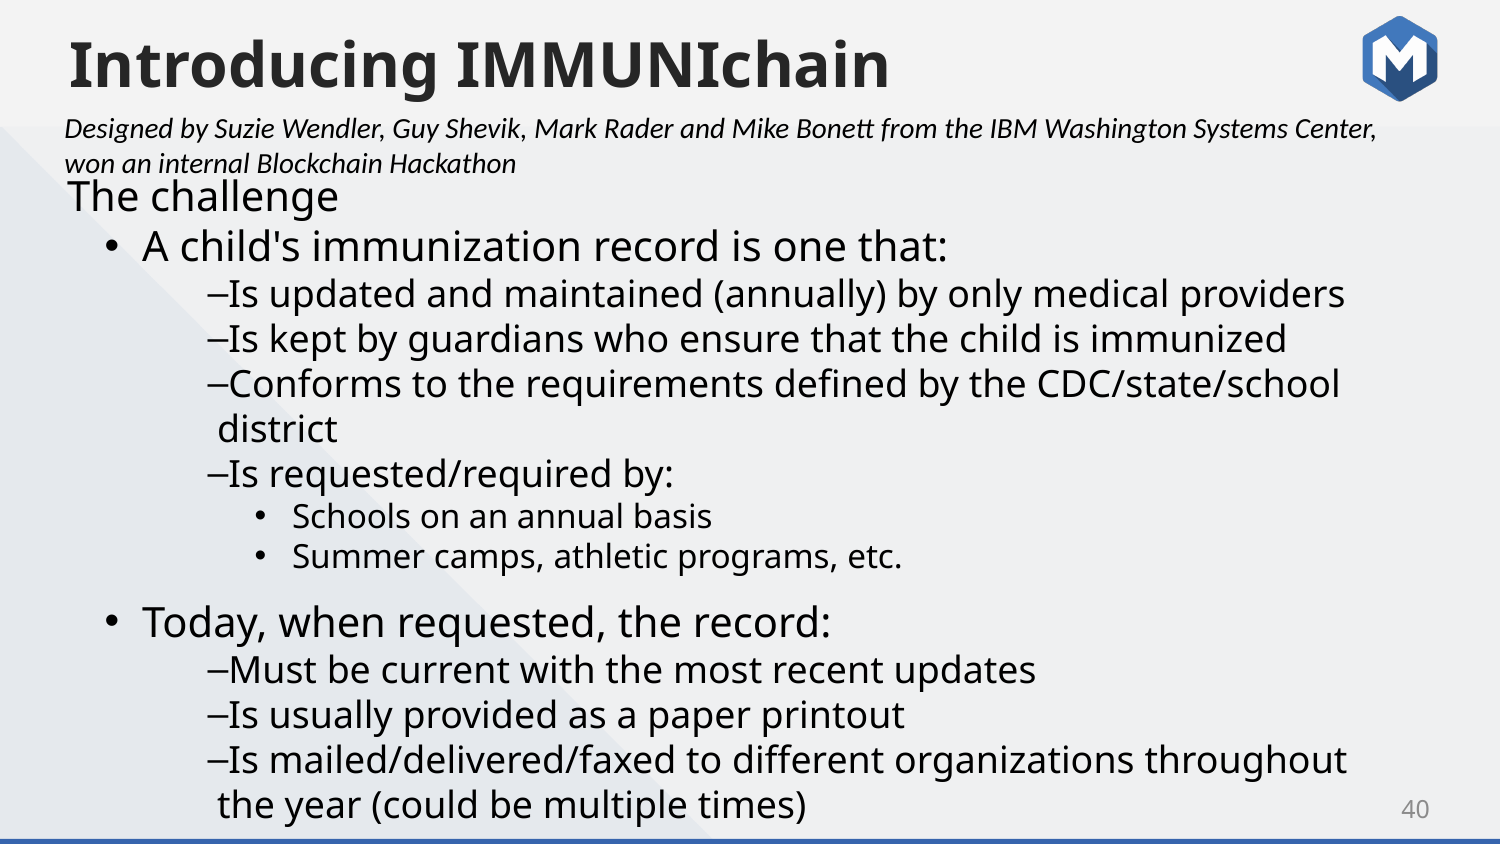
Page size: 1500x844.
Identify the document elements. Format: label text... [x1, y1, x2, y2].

picture [1362, 16, 1440, 102]
list The challenge A child's immunization record is one that: Is updated and maintained (annually) by only medical providers Is kept by guardians who ensure that the child is immunized Conforms to the requirements defined by the CDC/state/school district Is requested/required by: Schools on an annual basis Summer camps, athletic programs, etc. Today, when requested, the record: Must be current with the most recent updates Is usually provided as a paper printout Is mailed/delivered/faxed to different organizations throughout the year (could be multiple times) [52, 186, 1425, 671]
slide_number 40 [1349, 787, 1445, 833]
text_box Designed by Suzie Wendler, Guy Shevik, Mark Rader and Mike Bonett from the IBM Washington Systems Center, won an internal Blockchain Hackathon [49, 94, 1435, 186]
title Introducing IMMUNIchain [54, 26, 1350, 94]
